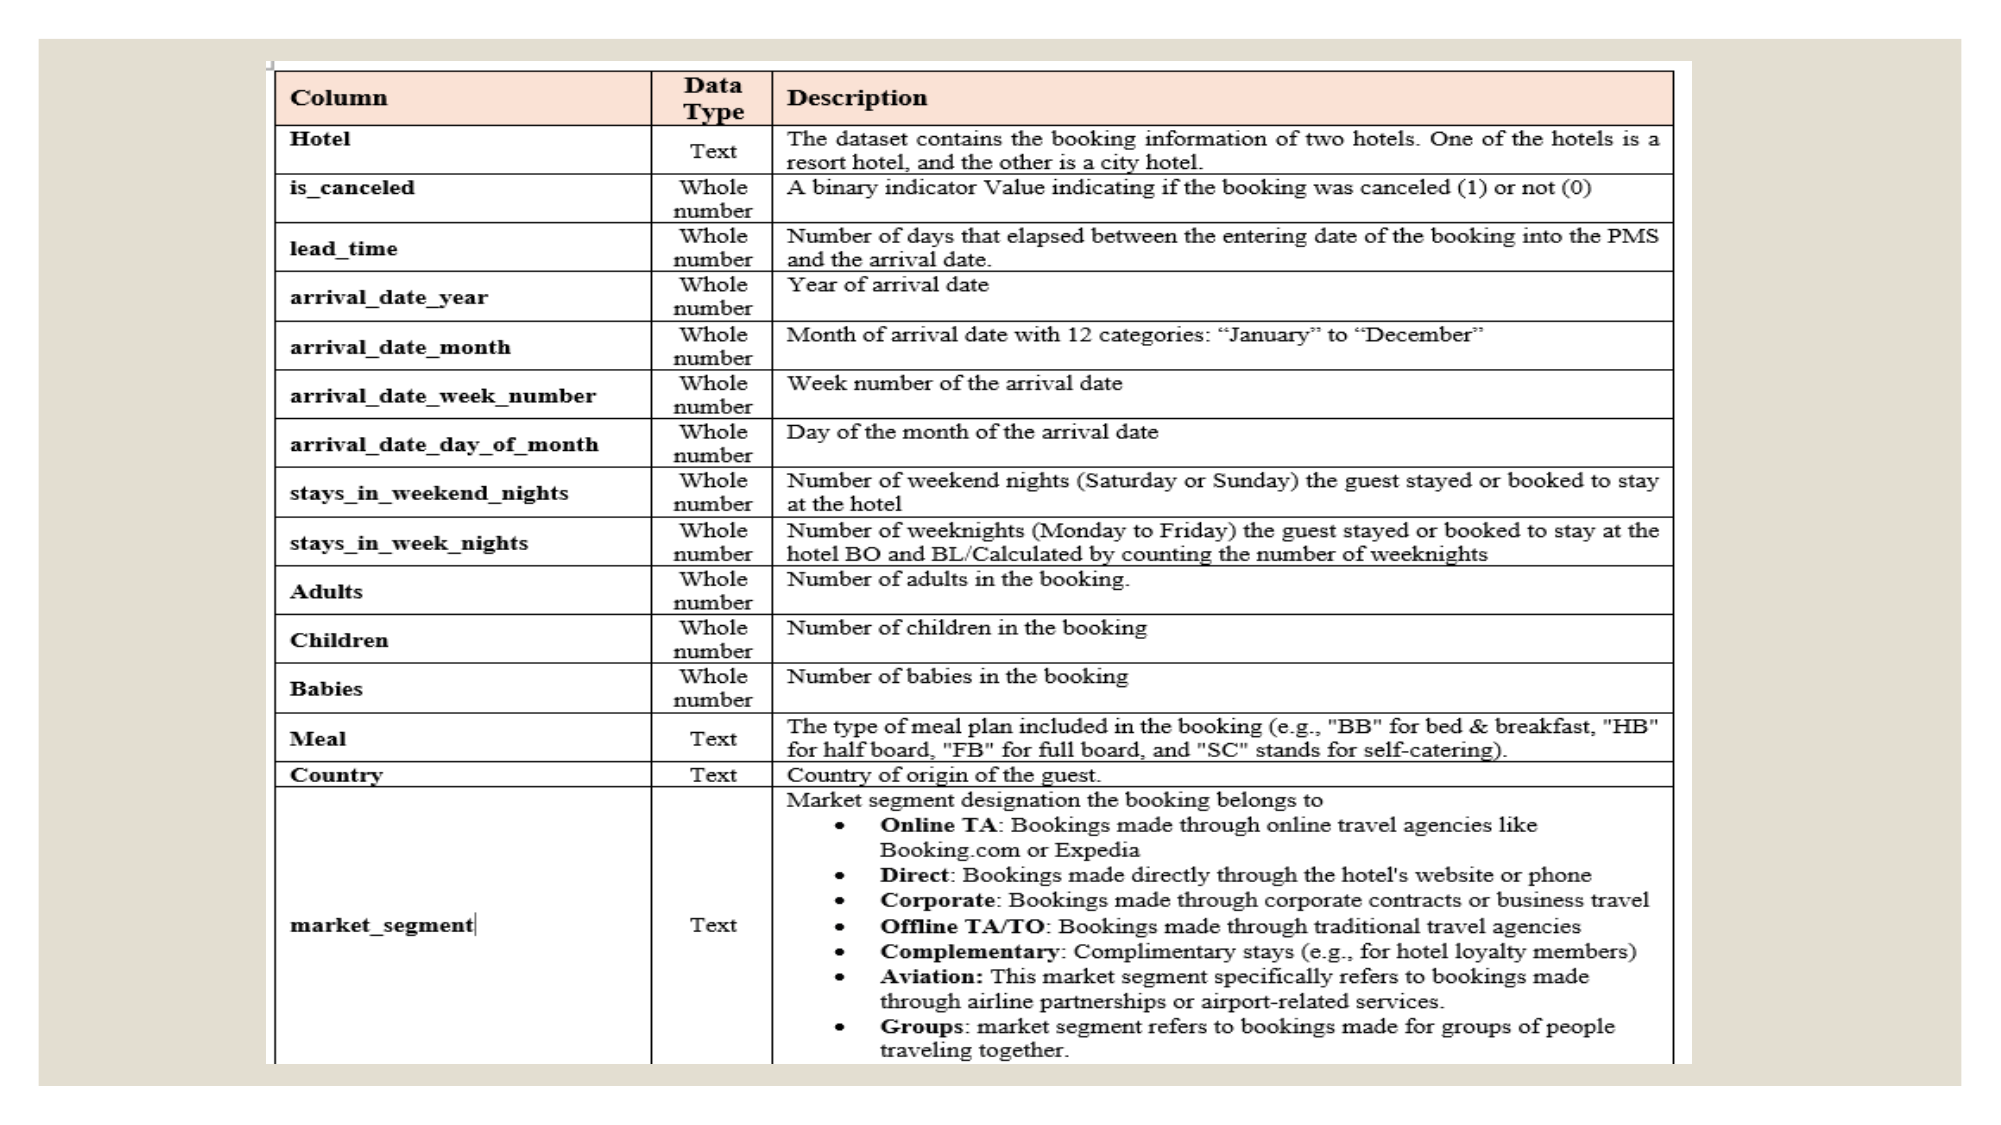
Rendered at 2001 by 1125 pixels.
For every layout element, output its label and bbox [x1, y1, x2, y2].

list [265, 61, 1692, 1064]
